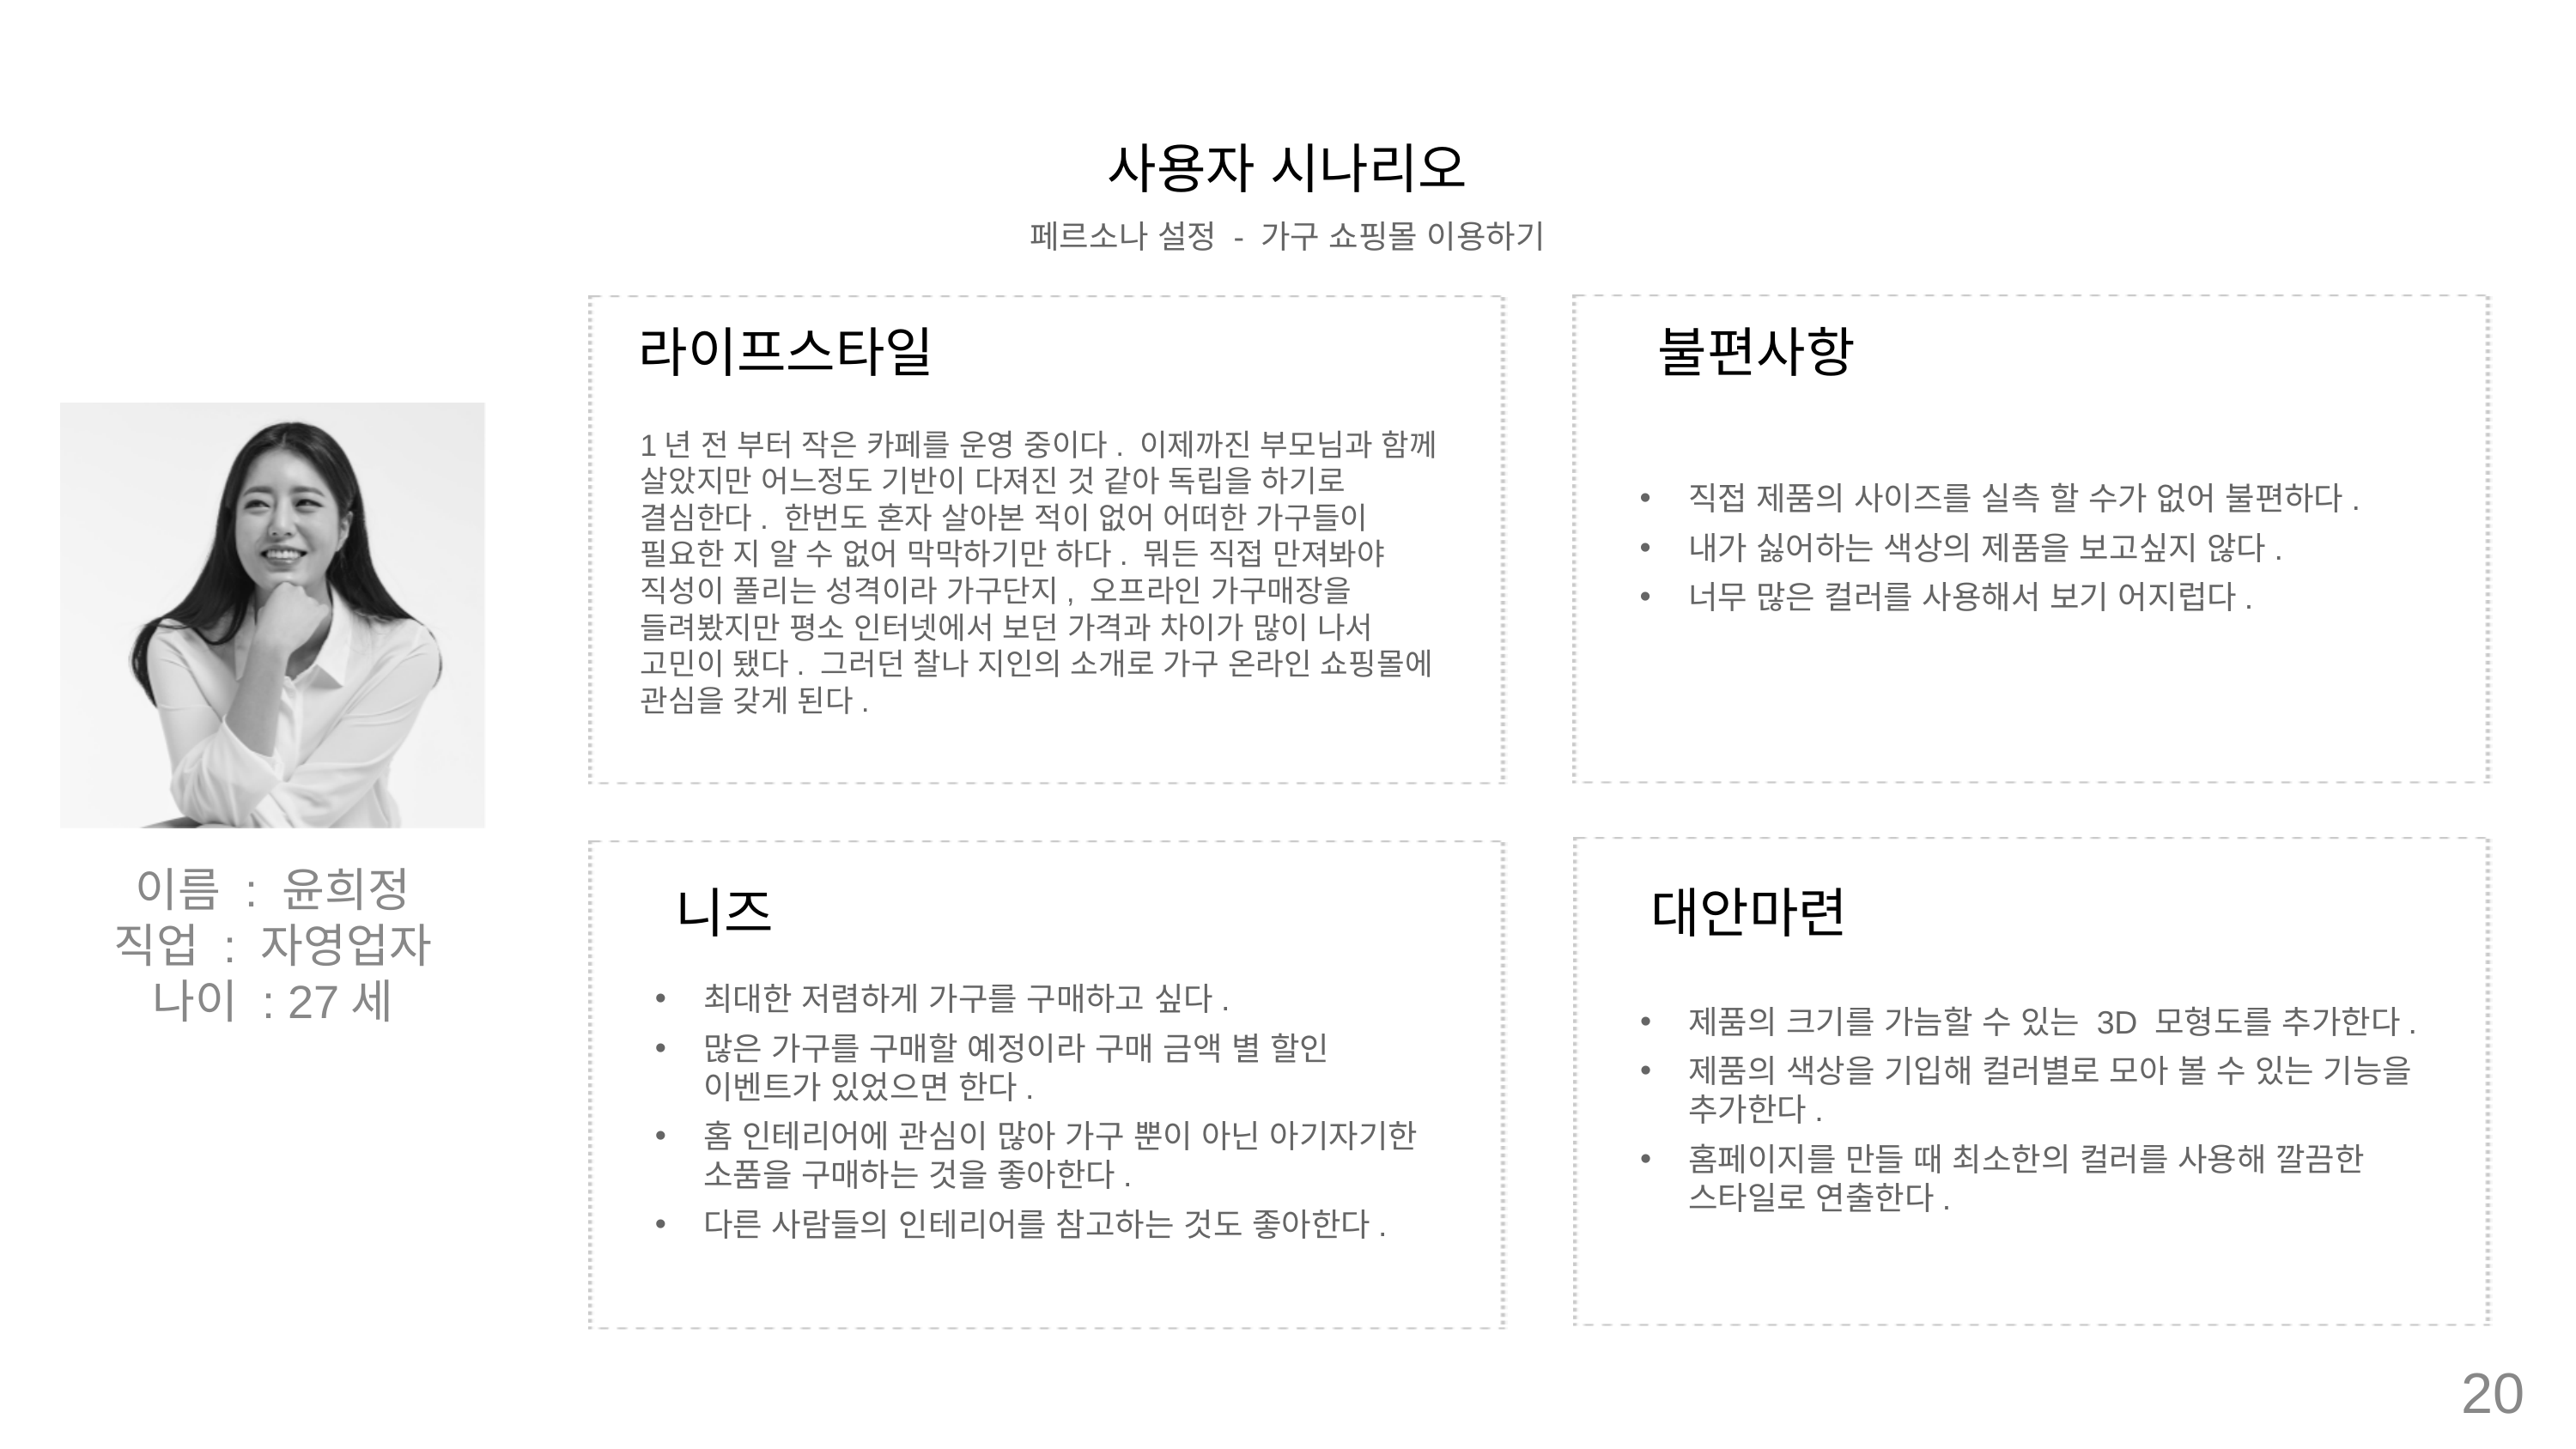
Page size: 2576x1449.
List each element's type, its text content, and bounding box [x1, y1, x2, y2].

picture [60, 403, 486, 828]
picture [587, 840, 1508, 1330]
text_box 페르소나 설정 - 가구 쇼핑몰 이용하기 [635, 209, 1940, 262]
picture [1572, 294, 2493, 784]
picture [1572, 836, 2493, 1326]
picture [587, 295, 1508, 785]
text_box 이름 : 윤희정 직업 : 자영업자 나이 : 27세 [23, 854, 523, 1035]
text_box 사용자 시나리오 [635, 128, 1940, 206]
slide_number ‹#› [2237, 1365, 2538, 1416]
